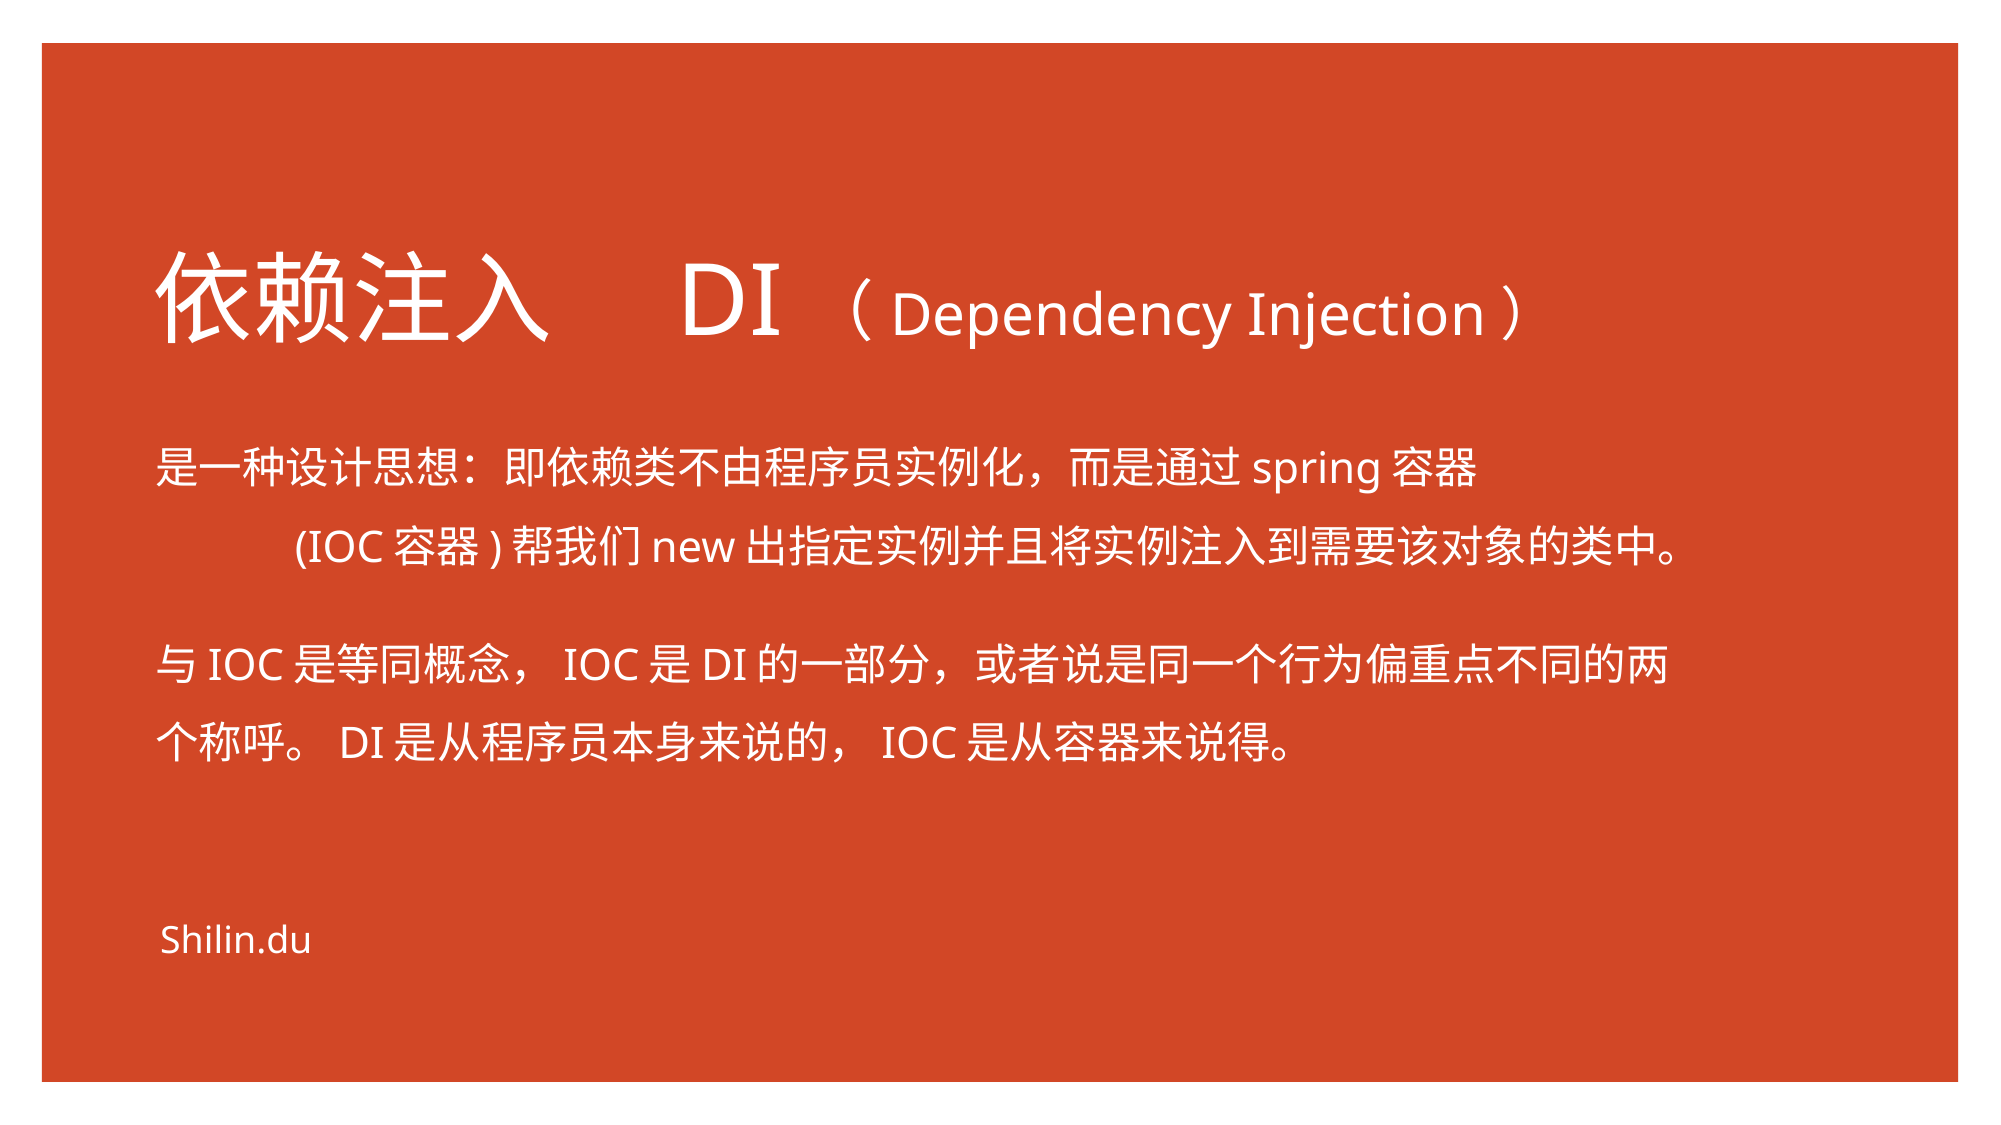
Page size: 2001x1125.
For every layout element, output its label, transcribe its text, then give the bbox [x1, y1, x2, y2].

subtitle 是一种设计思想：即依赖类不由程序员实例化，而是通过spring容器 (IOC容器)帮我们new出指定实例并且将实例注入到需要该对象的类中。 与IOC是等同概念，IOC是DI的一部分，或者说是同一个行为偏重点不同的两个称呼。DI是从程序员本身来说的，IOC是从容器来说得。 [140, 406, 1713, 781]
title 依赖注入 DI（Dependency Injection） [137, 99, 1863, 492]
text_box Shilin.du [144, 851, 614, 1026]
